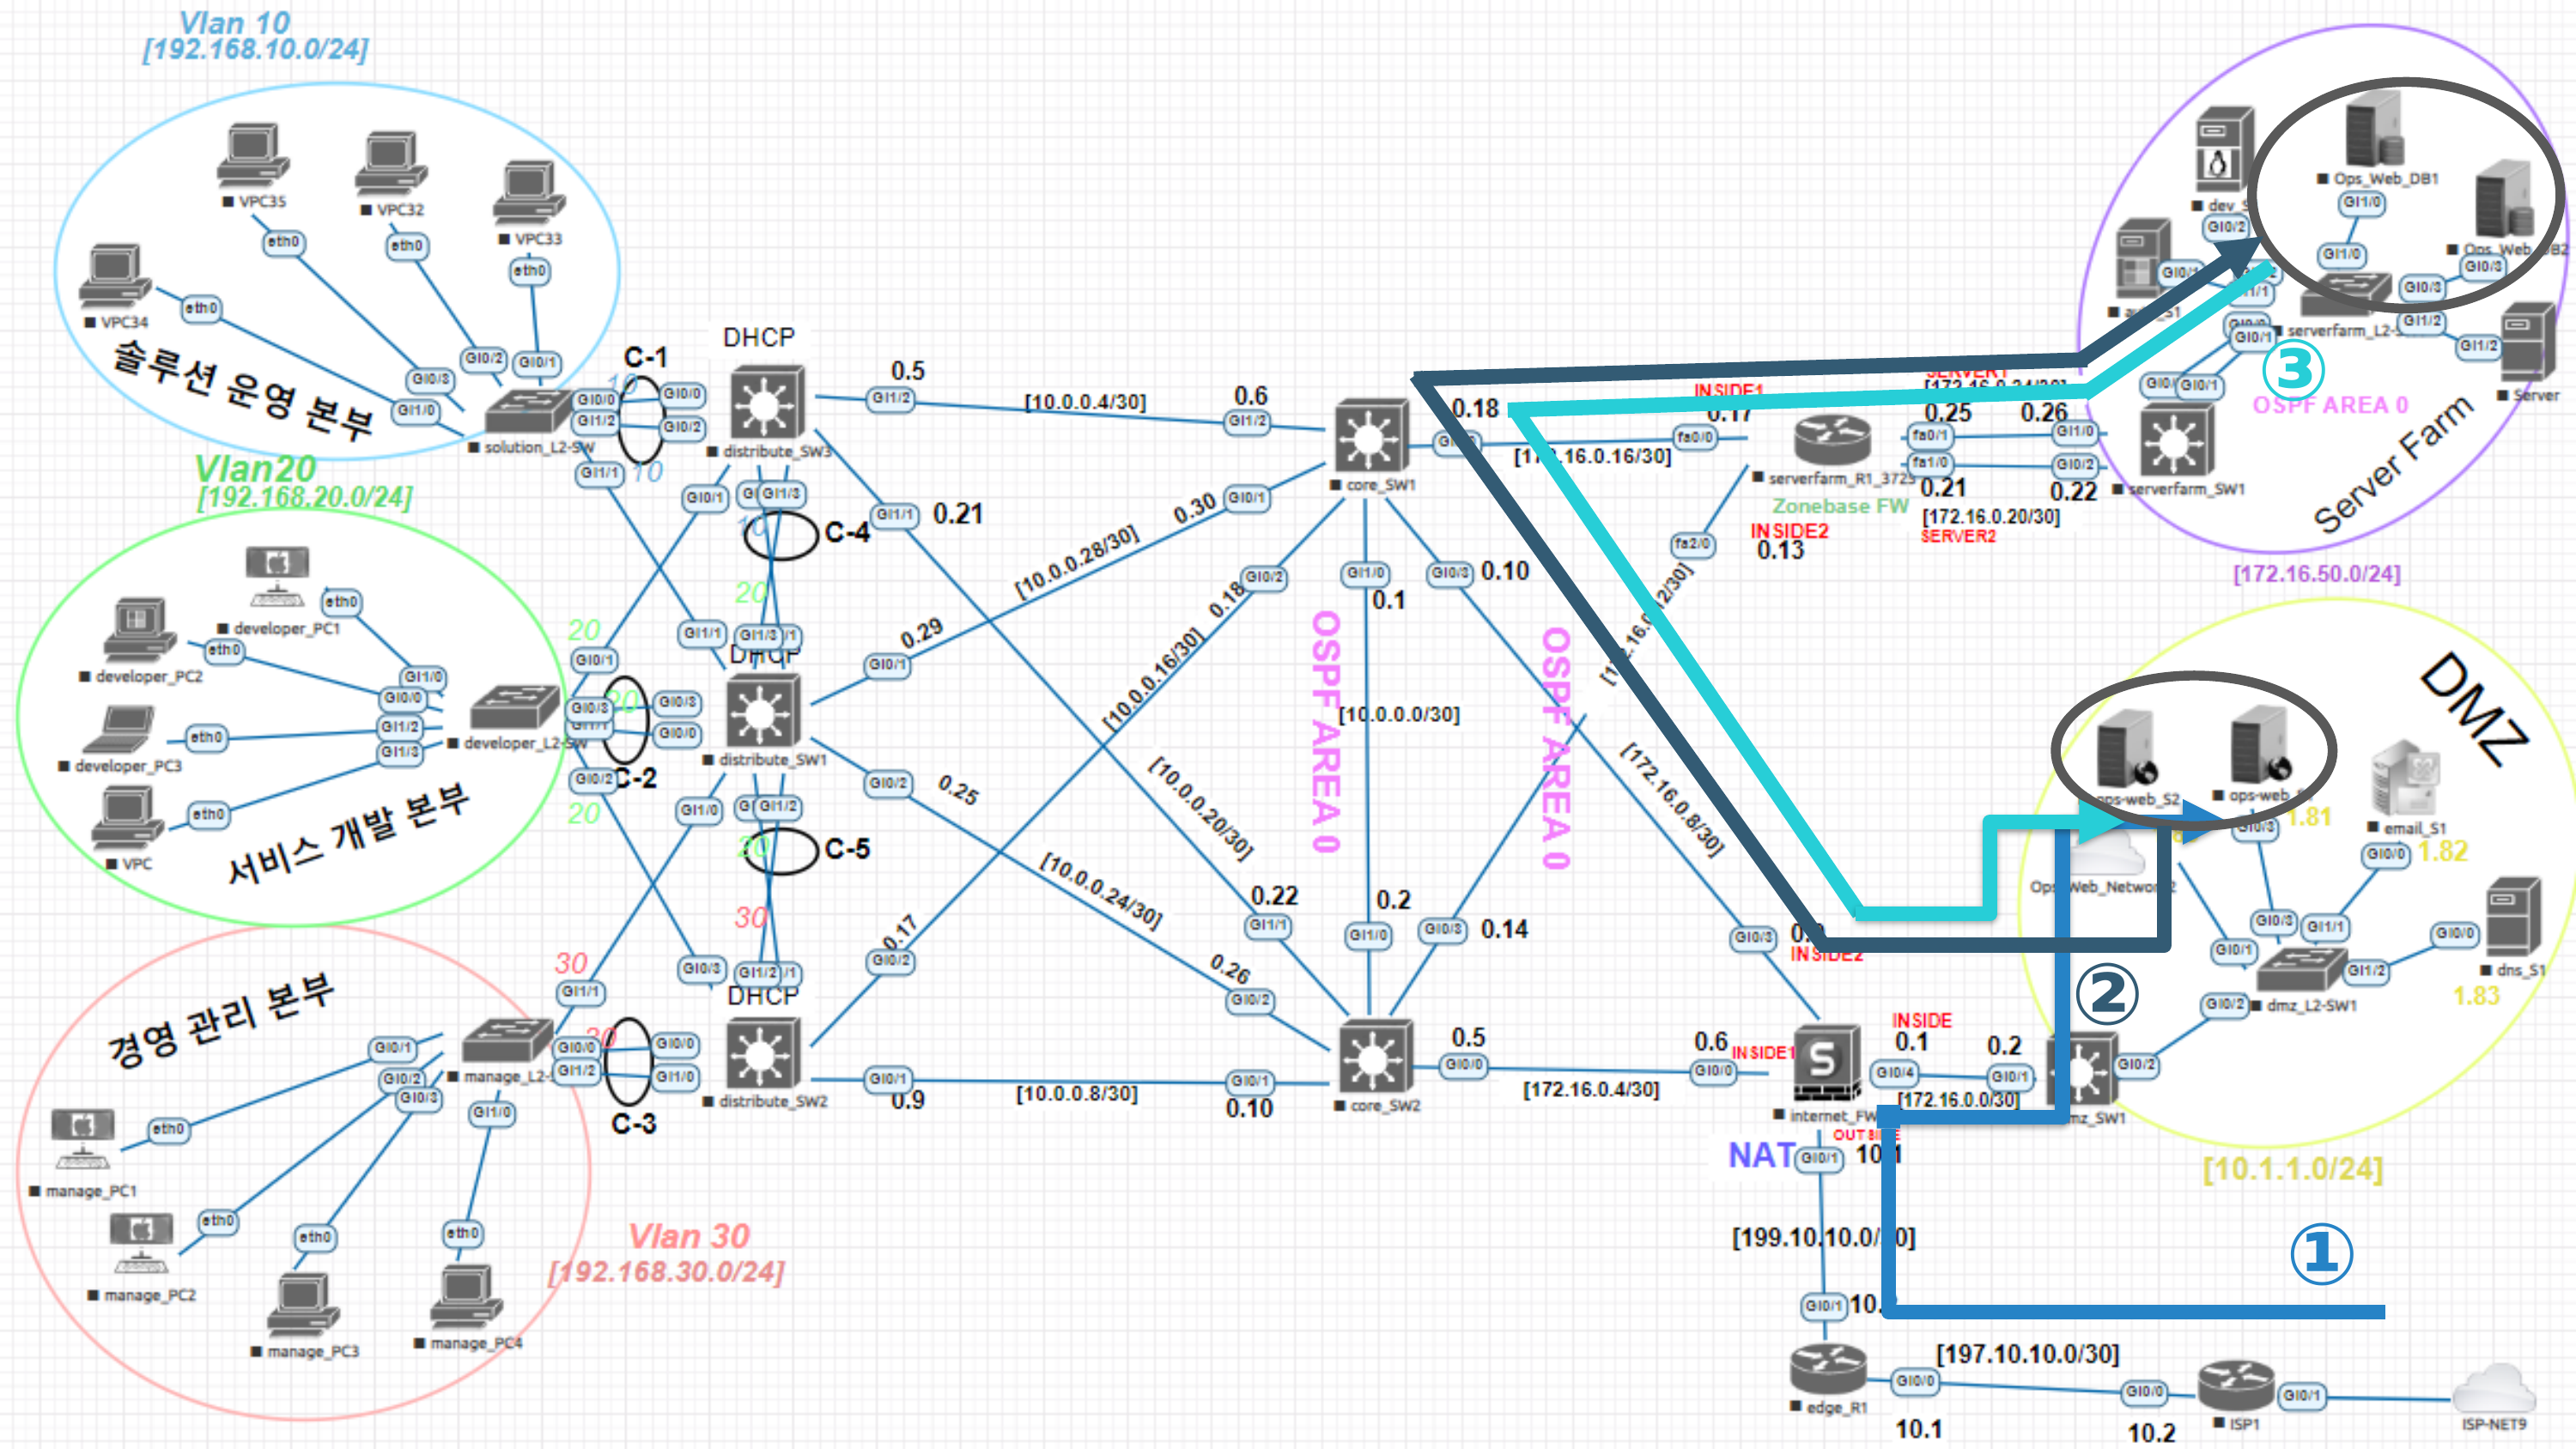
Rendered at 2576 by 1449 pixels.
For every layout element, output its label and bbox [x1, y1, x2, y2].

picture [0, 0, 2576, 1449]
text_box [1413, 359, 2079, 379]
text_box [1855, 822, 2125, 914]
text_box [2083, 265, 2272, 395]
text_box [2081, 235, 2264, 265]
text_box [1507, 391, 2088, 410]
text_box [1415, 385, 1825, 947]
text_box [1896, 822, 2229, 1118]
text_box [1515, 409, 1860, 914]
